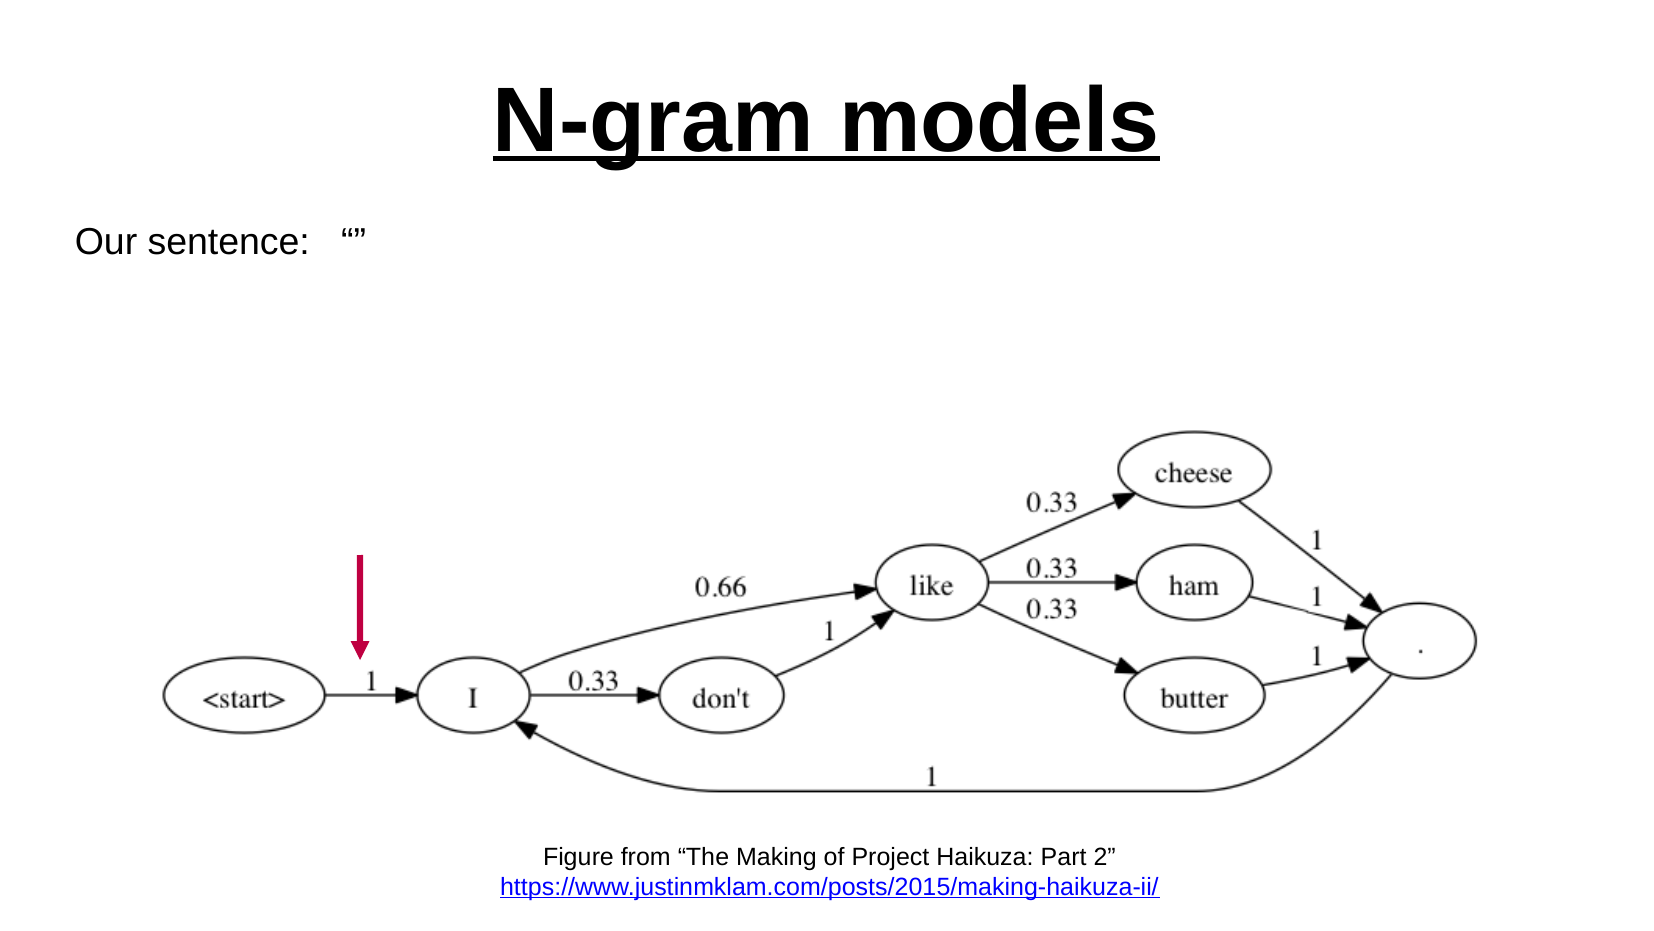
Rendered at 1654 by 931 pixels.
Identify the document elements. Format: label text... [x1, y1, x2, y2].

text_box N-gram models [82, 37, 1571, 193]
text_box Our sentence: “” [60, 209, 480, 309]
text_box Figure from “The Making of Project Haikuza: Part 2” https://www.justinmklam.com/posts/2015/making-haikuza-ii/ [355, 833, 1305, 915]
picture [155, 426, 1486, 802]
